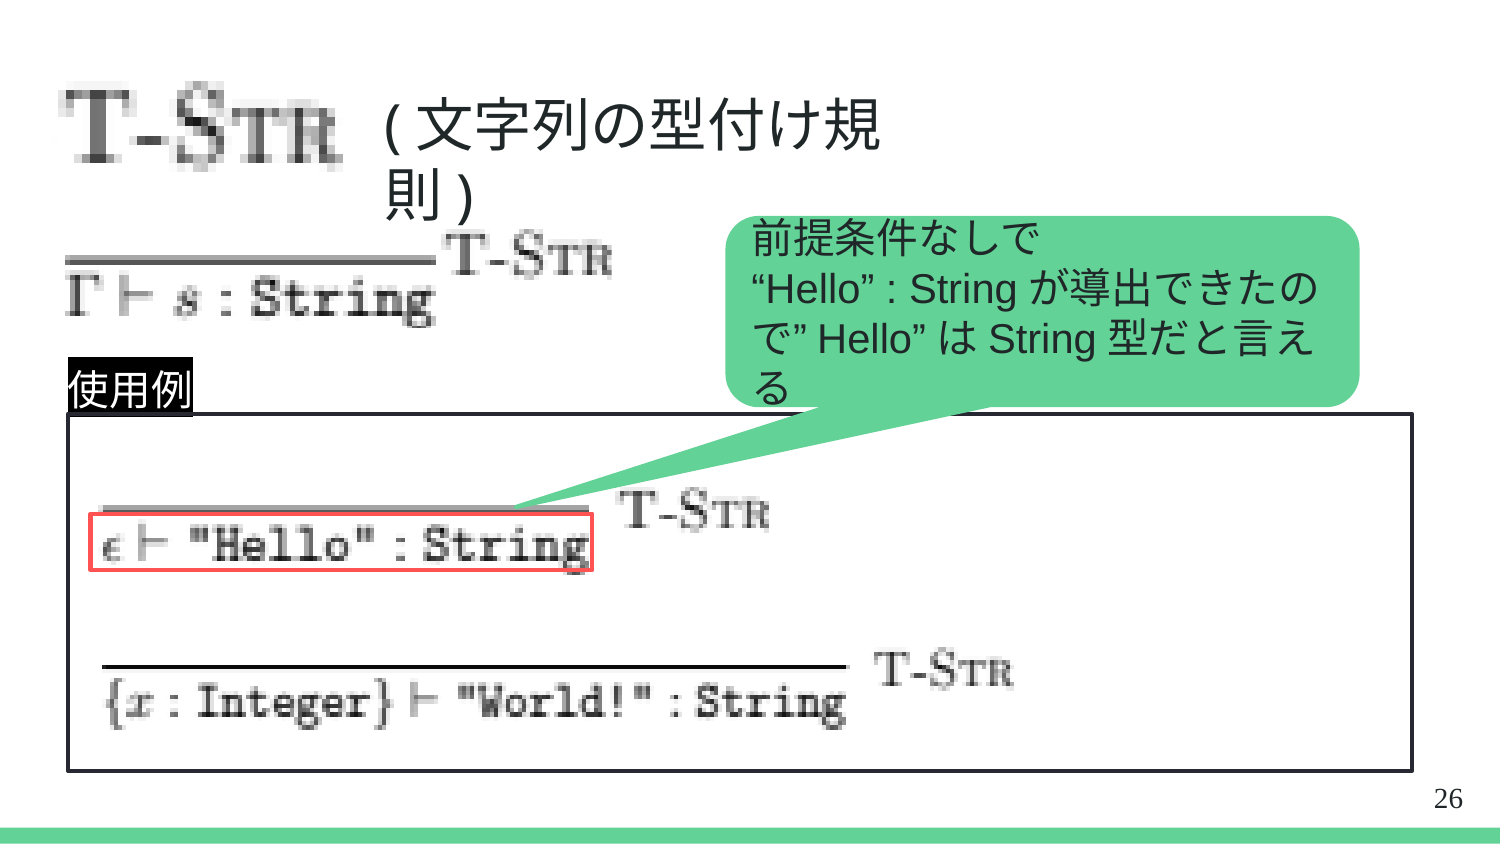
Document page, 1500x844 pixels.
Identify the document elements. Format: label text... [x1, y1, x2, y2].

picture [90, 595, 1015, 735]
picture [50, 199, 612, 328]
picture [50, 72, 344, 174]
text_box [66, 412, 1414, 773]
picture [90, 441, 770, 581]
text_box 使用例 [53, 356, 209, 421]
slide_number 26 [1388, 764, 1479, 830]
text_box 前提条件なしで “Hello” : Stringが導出できたので”Hello”はString型だと言える [717, 215, 1360, 454]
title (文字列の型付け規則) [369, 72, 972, 167]
